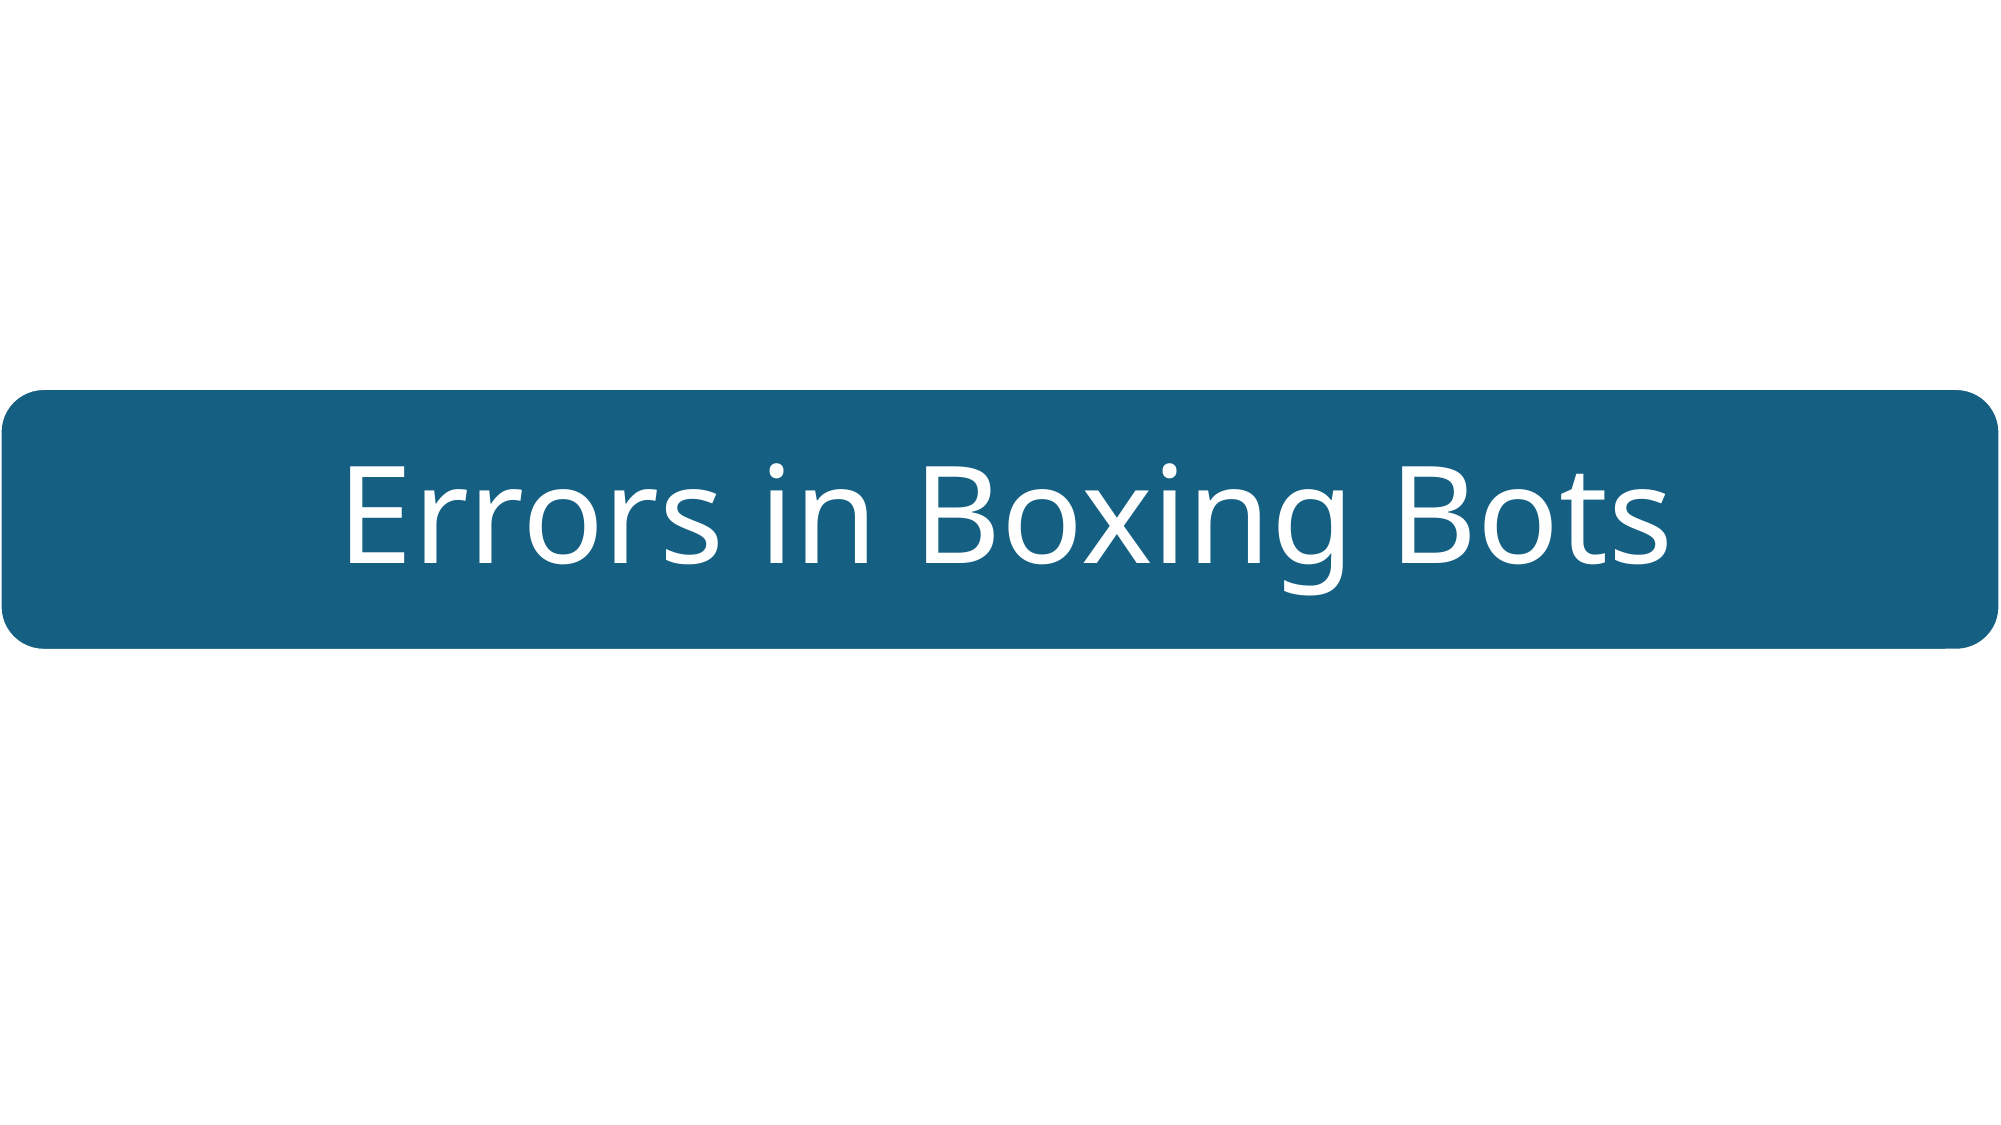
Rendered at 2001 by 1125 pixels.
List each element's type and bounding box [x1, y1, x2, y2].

text_box [0, 254, 2000, 717]
